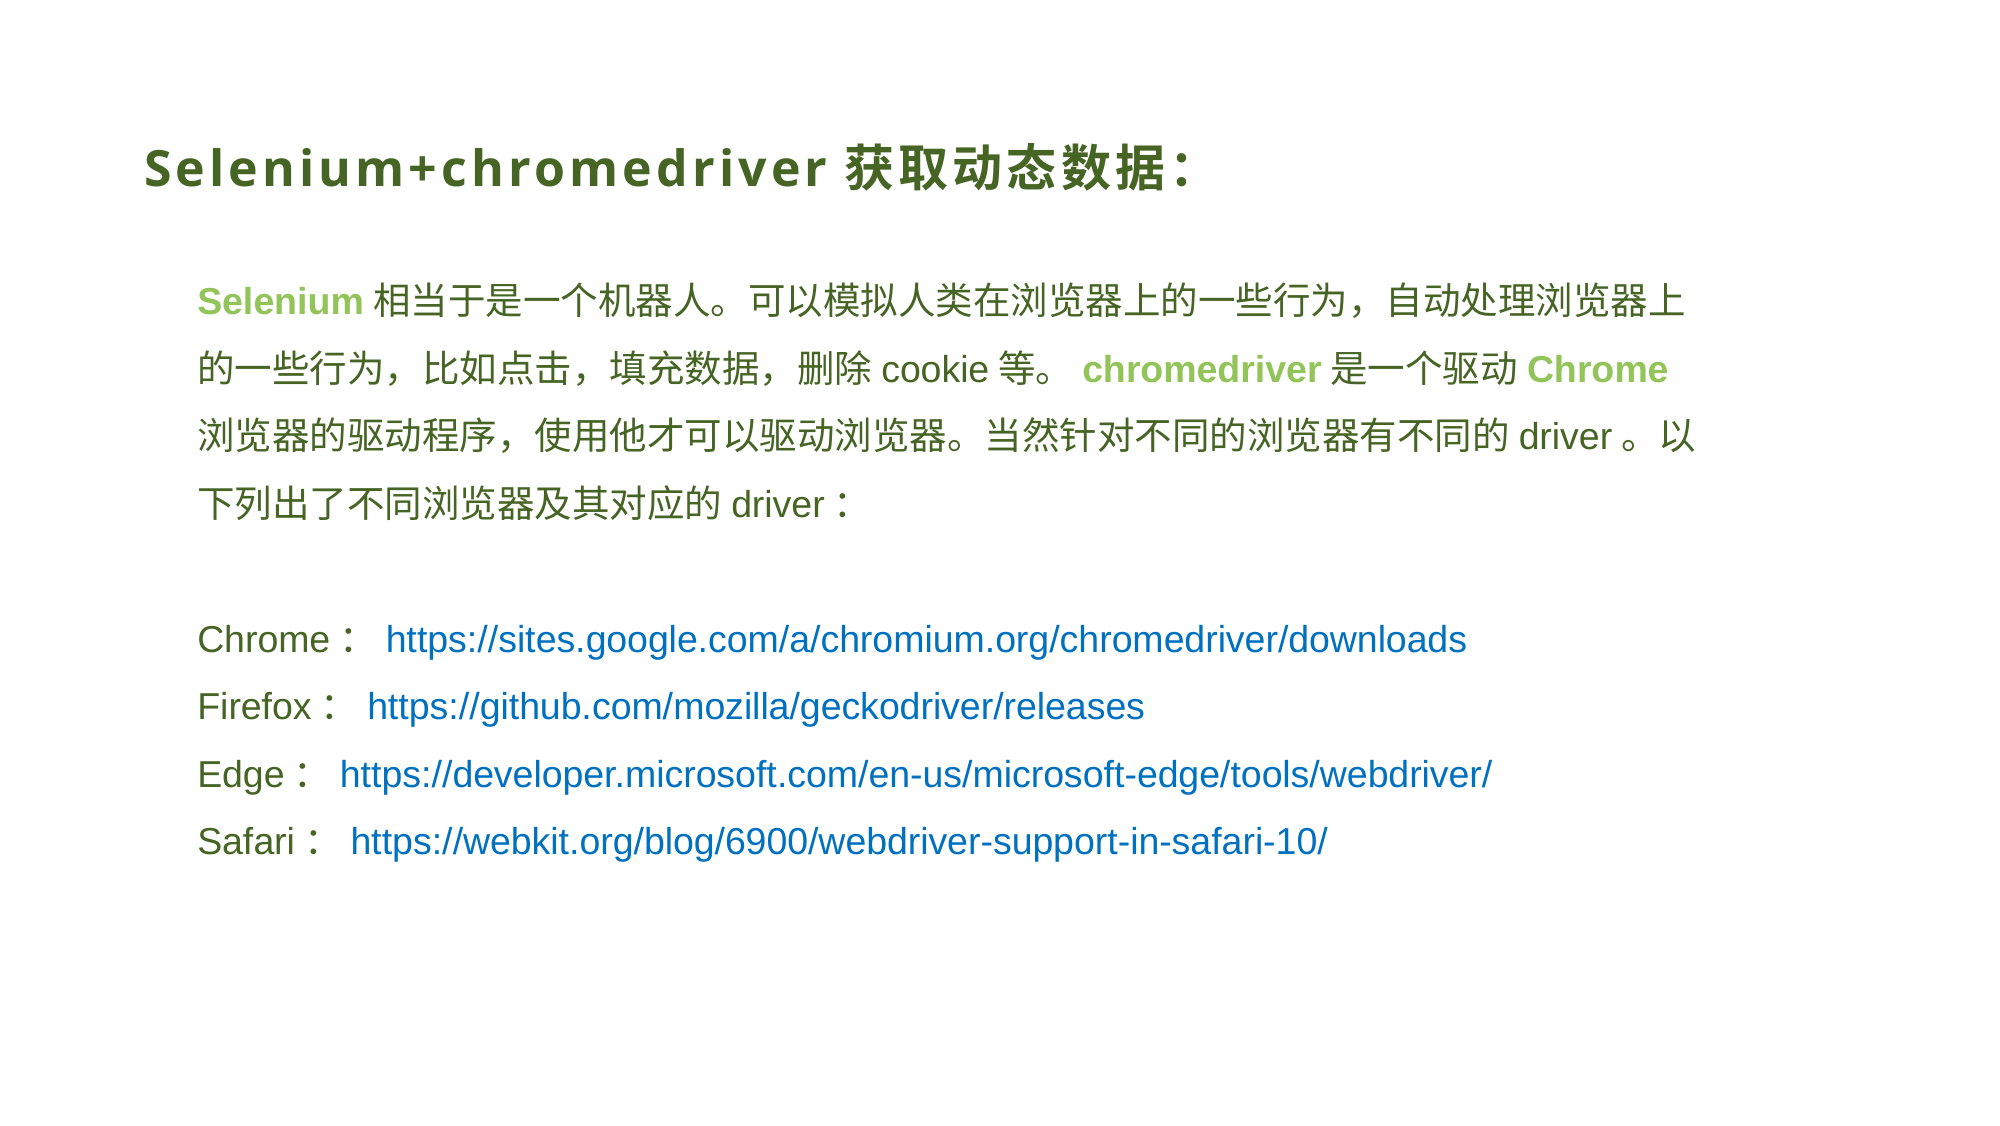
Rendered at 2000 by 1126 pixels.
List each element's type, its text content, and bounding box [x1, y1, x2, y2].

title Selenium+chromedriver获取动态数据： [127, 130, 1908, 204]
text_box Selenium相当于是一个机器人。可以模拟人类在浏览器上的一些行为，自动处理浏览器上的一些行为，比如点击，填充数据，删除cookie等。chromedriver是一个驱动Chrome浏览器的驱动程序，使用他才可以驱动浏览器。当然针对不同的浏览器有不同的driver。以下列出了不同浏览器及其对应的driver： Chrome：https://sites.google.com/a/chromium.org/chromedriver/downloads Firefox：https://github.com/mozilla/geckodriver/releases Edge：https://developer.microsoft.com/en-us/microsoft-edge/tools/webdriver/ Safari：https://webkit.org/blog/6900/webdriver-support-in-safari-10/ [182, 247, 1729, 937]
